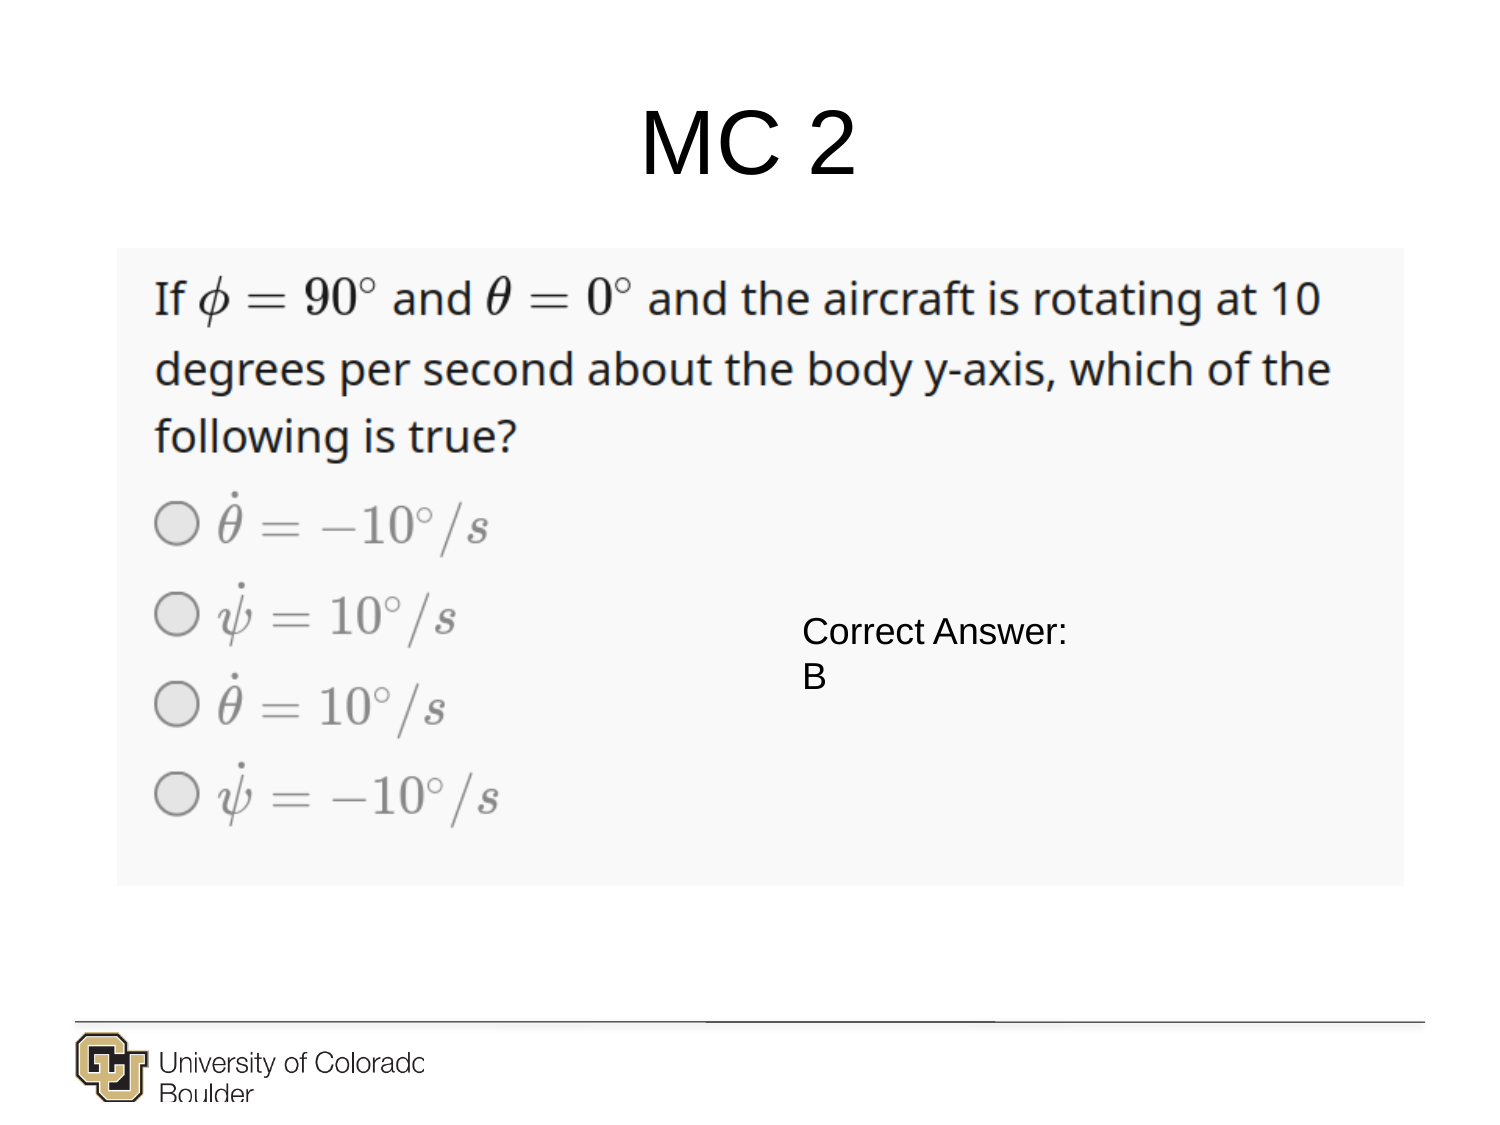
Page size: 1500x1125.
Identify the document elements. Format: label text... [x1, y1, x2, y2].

picture [116, 248, 1405, 886]
title MC 2 [75, 44, 1425, 232]
